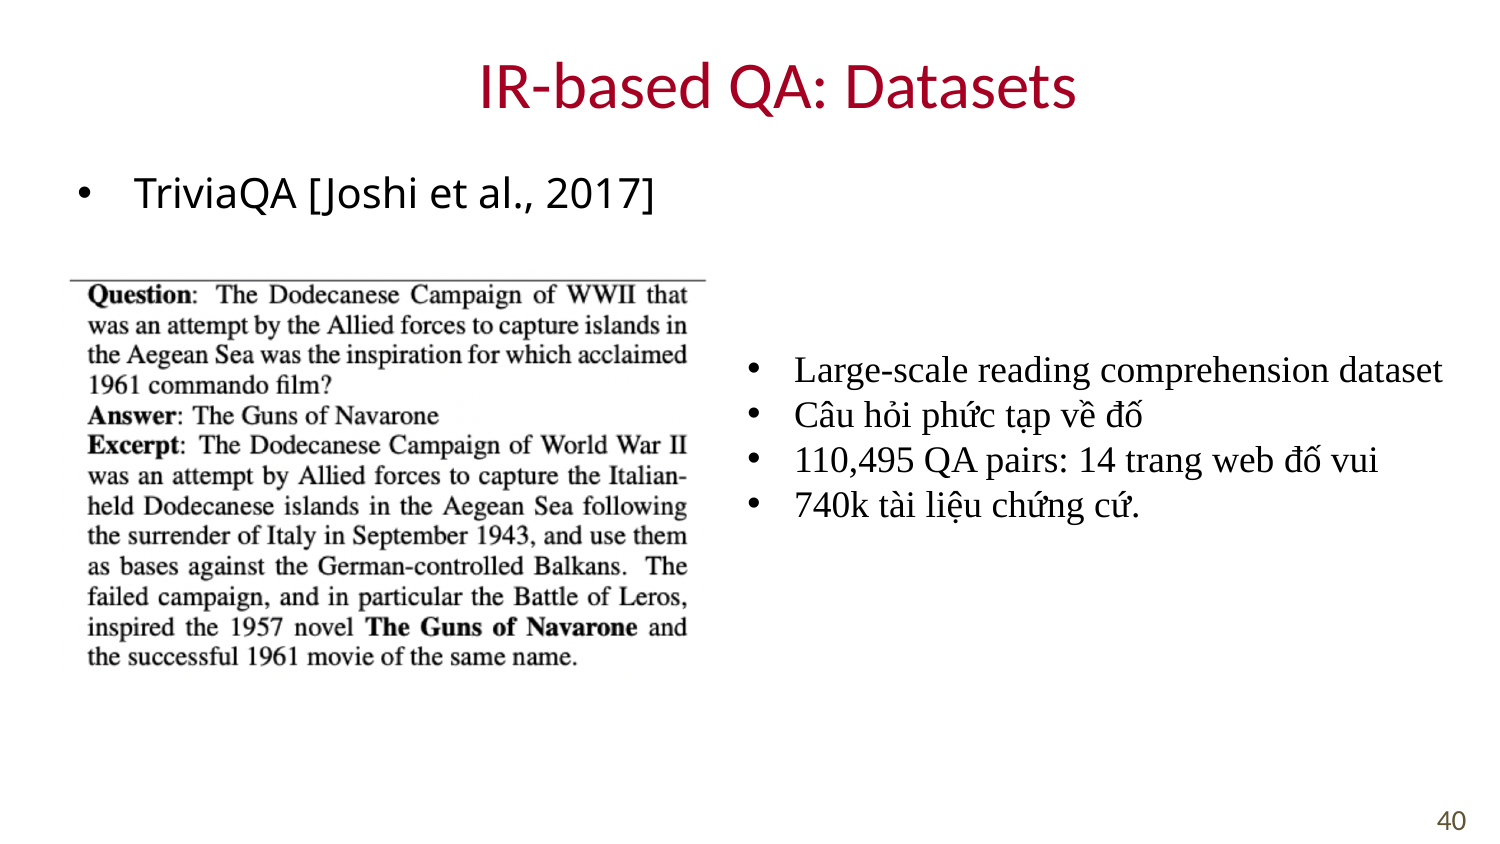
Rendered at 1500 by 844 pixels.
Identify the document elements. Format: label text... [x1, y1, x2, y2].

subtitle IR-based QA: Datasets [118, 34, 1438, 122]
text_box TriviaQA [Joshi et al., 2017] [62, 159, 1488, 225]
text_box Large-scale reading comprehension dataset Câu hỏi phức tạp về đố 110,495 QA pairs: 14 trang web đố vui 740k tài liệu chứng cứ. [732, 337, 1495, 533]
picture [62, 268, 711, 685]
text_box 40 [1421, 787, 1500, 844]
